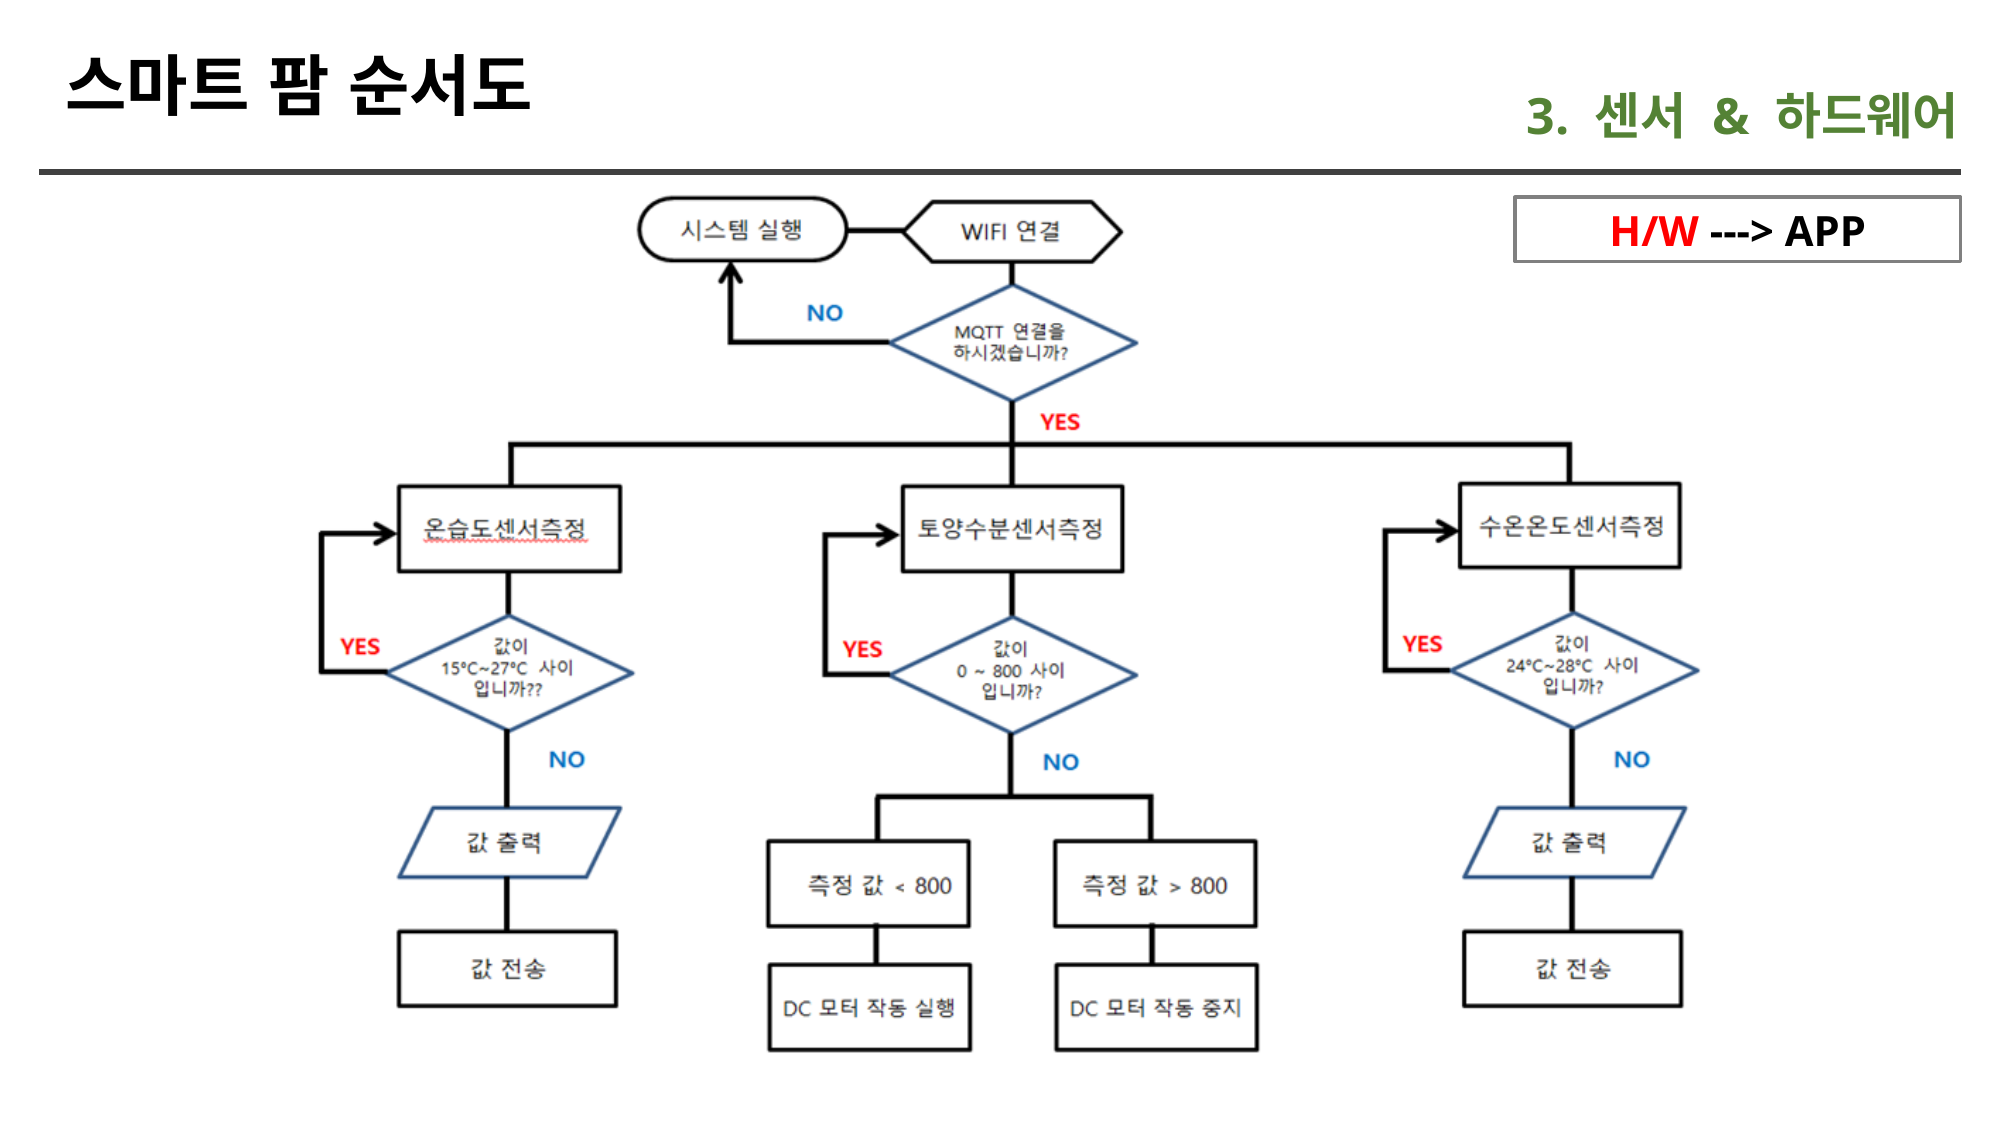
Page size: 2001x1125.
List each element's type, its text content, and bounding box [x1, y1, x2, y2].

text_box 3. 센서 & 하드웨어 [1208, 61, 1974, 168]
picture [278, 172, 1752, 1080]
text_box H/W ---> APP [1752, 197, 1961, 262]
text_box 스마트 팜 순서도 [50, 15, 1851, 153]
